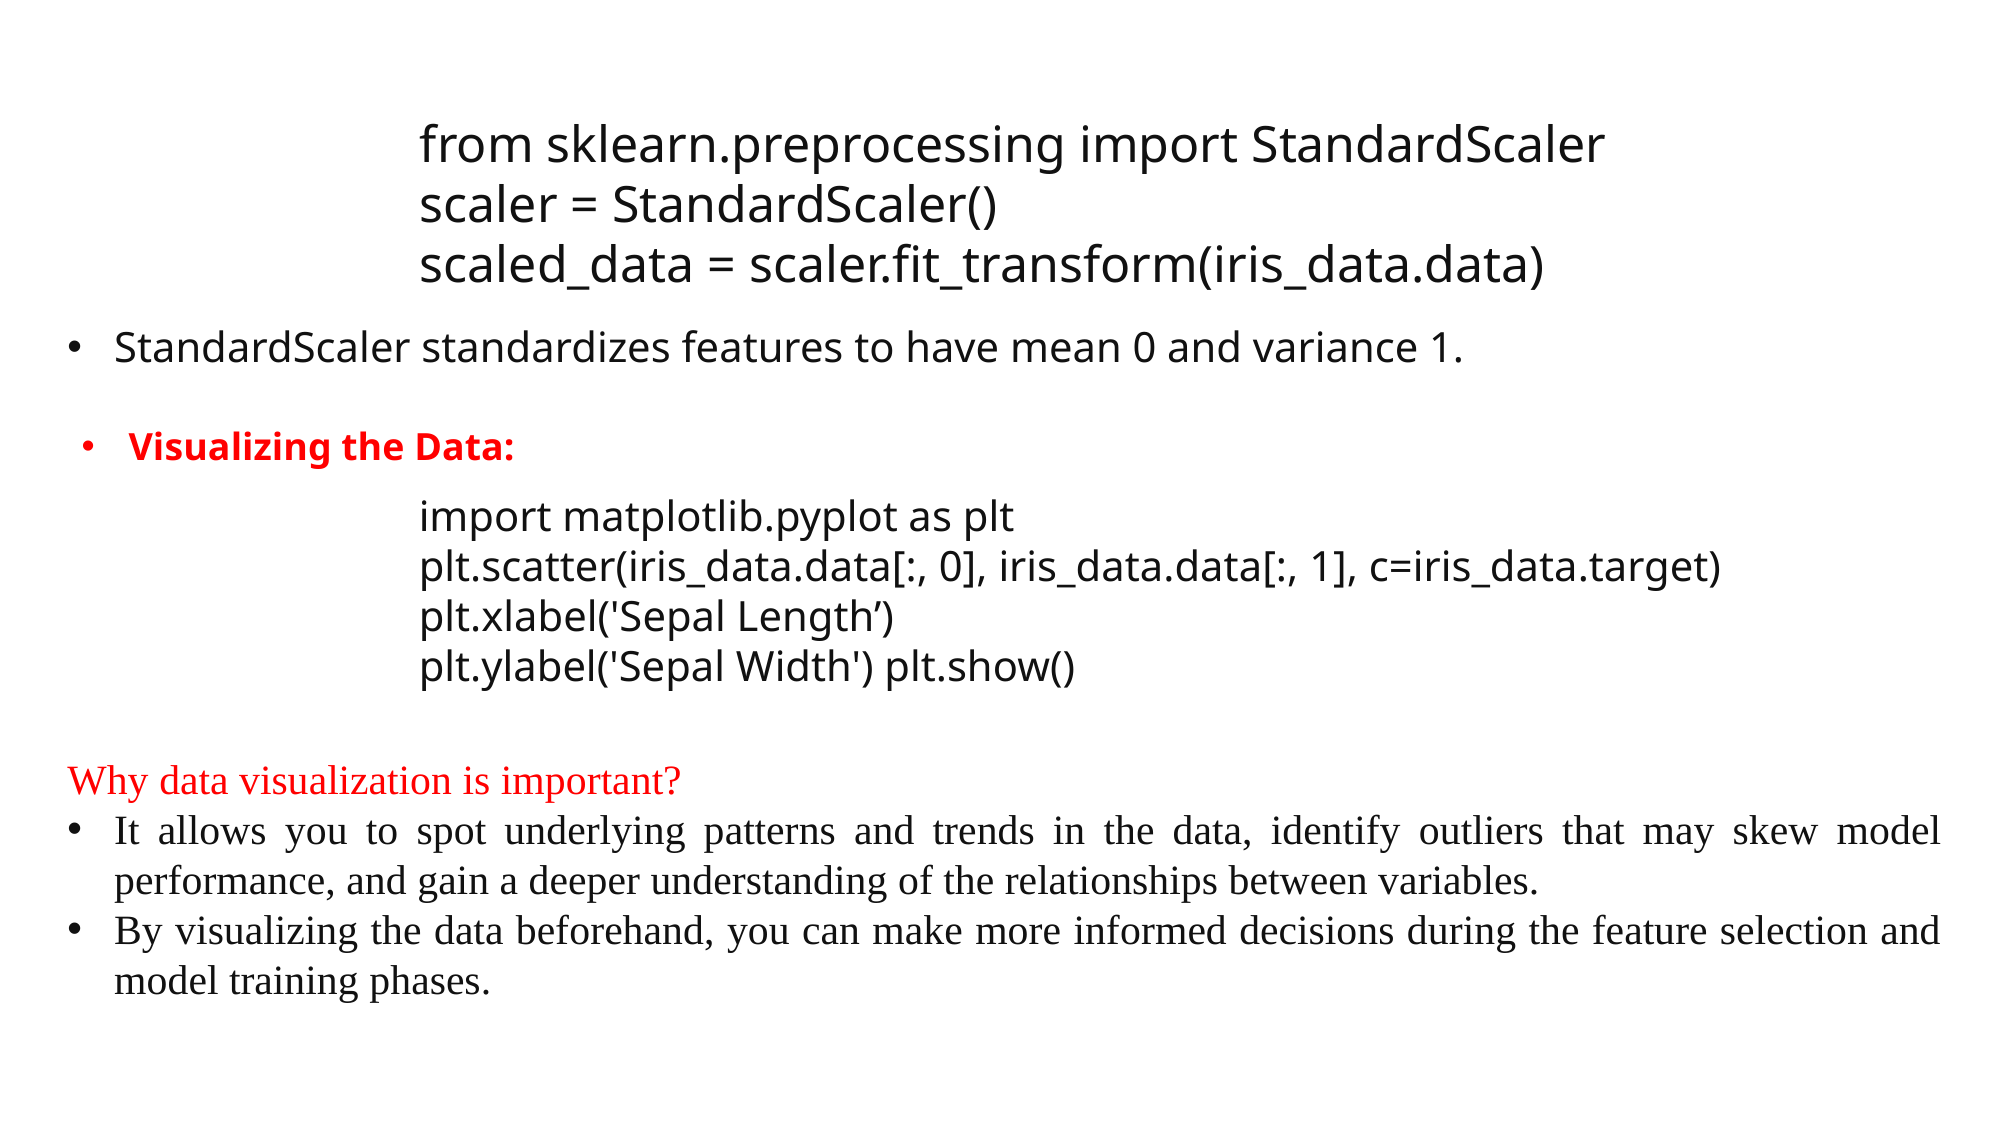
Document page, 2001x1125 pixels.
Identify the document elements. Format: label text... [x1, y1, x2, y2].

text_box Visualizing the Data: [66, 415, 1067, 476]
text_box import matplotlib.pyplot as plt plt.scatter(iris_data.data[:, 0], iris_data.data[:, 1], c=iris_data.target) plt.xlabel('Sepal Length’) plt.ylabel('Sepal Width') plt.show() [418, 489, 1733, 690]
text_box Why data visualization is important? It allows you to spot underlying patterns and trends in the data, identify outliers that may skew model performance, and gain a deeper understanding of the relationships between variables. By visualizing the data beforehand, you can make more informed decisions during the feature selection and model training phases. [52, 745, 1958, 1011]
text_box StandardScaler standardizes features to have mean 0 and variance 1. [52, 313, 1902, 379]
text_box from sklearn.preprocessing import StandardScaler scaler = StandardScaler() scaled_data = scaler.fit_transform(iris_data.data) [419, 112, 1621, 293]
